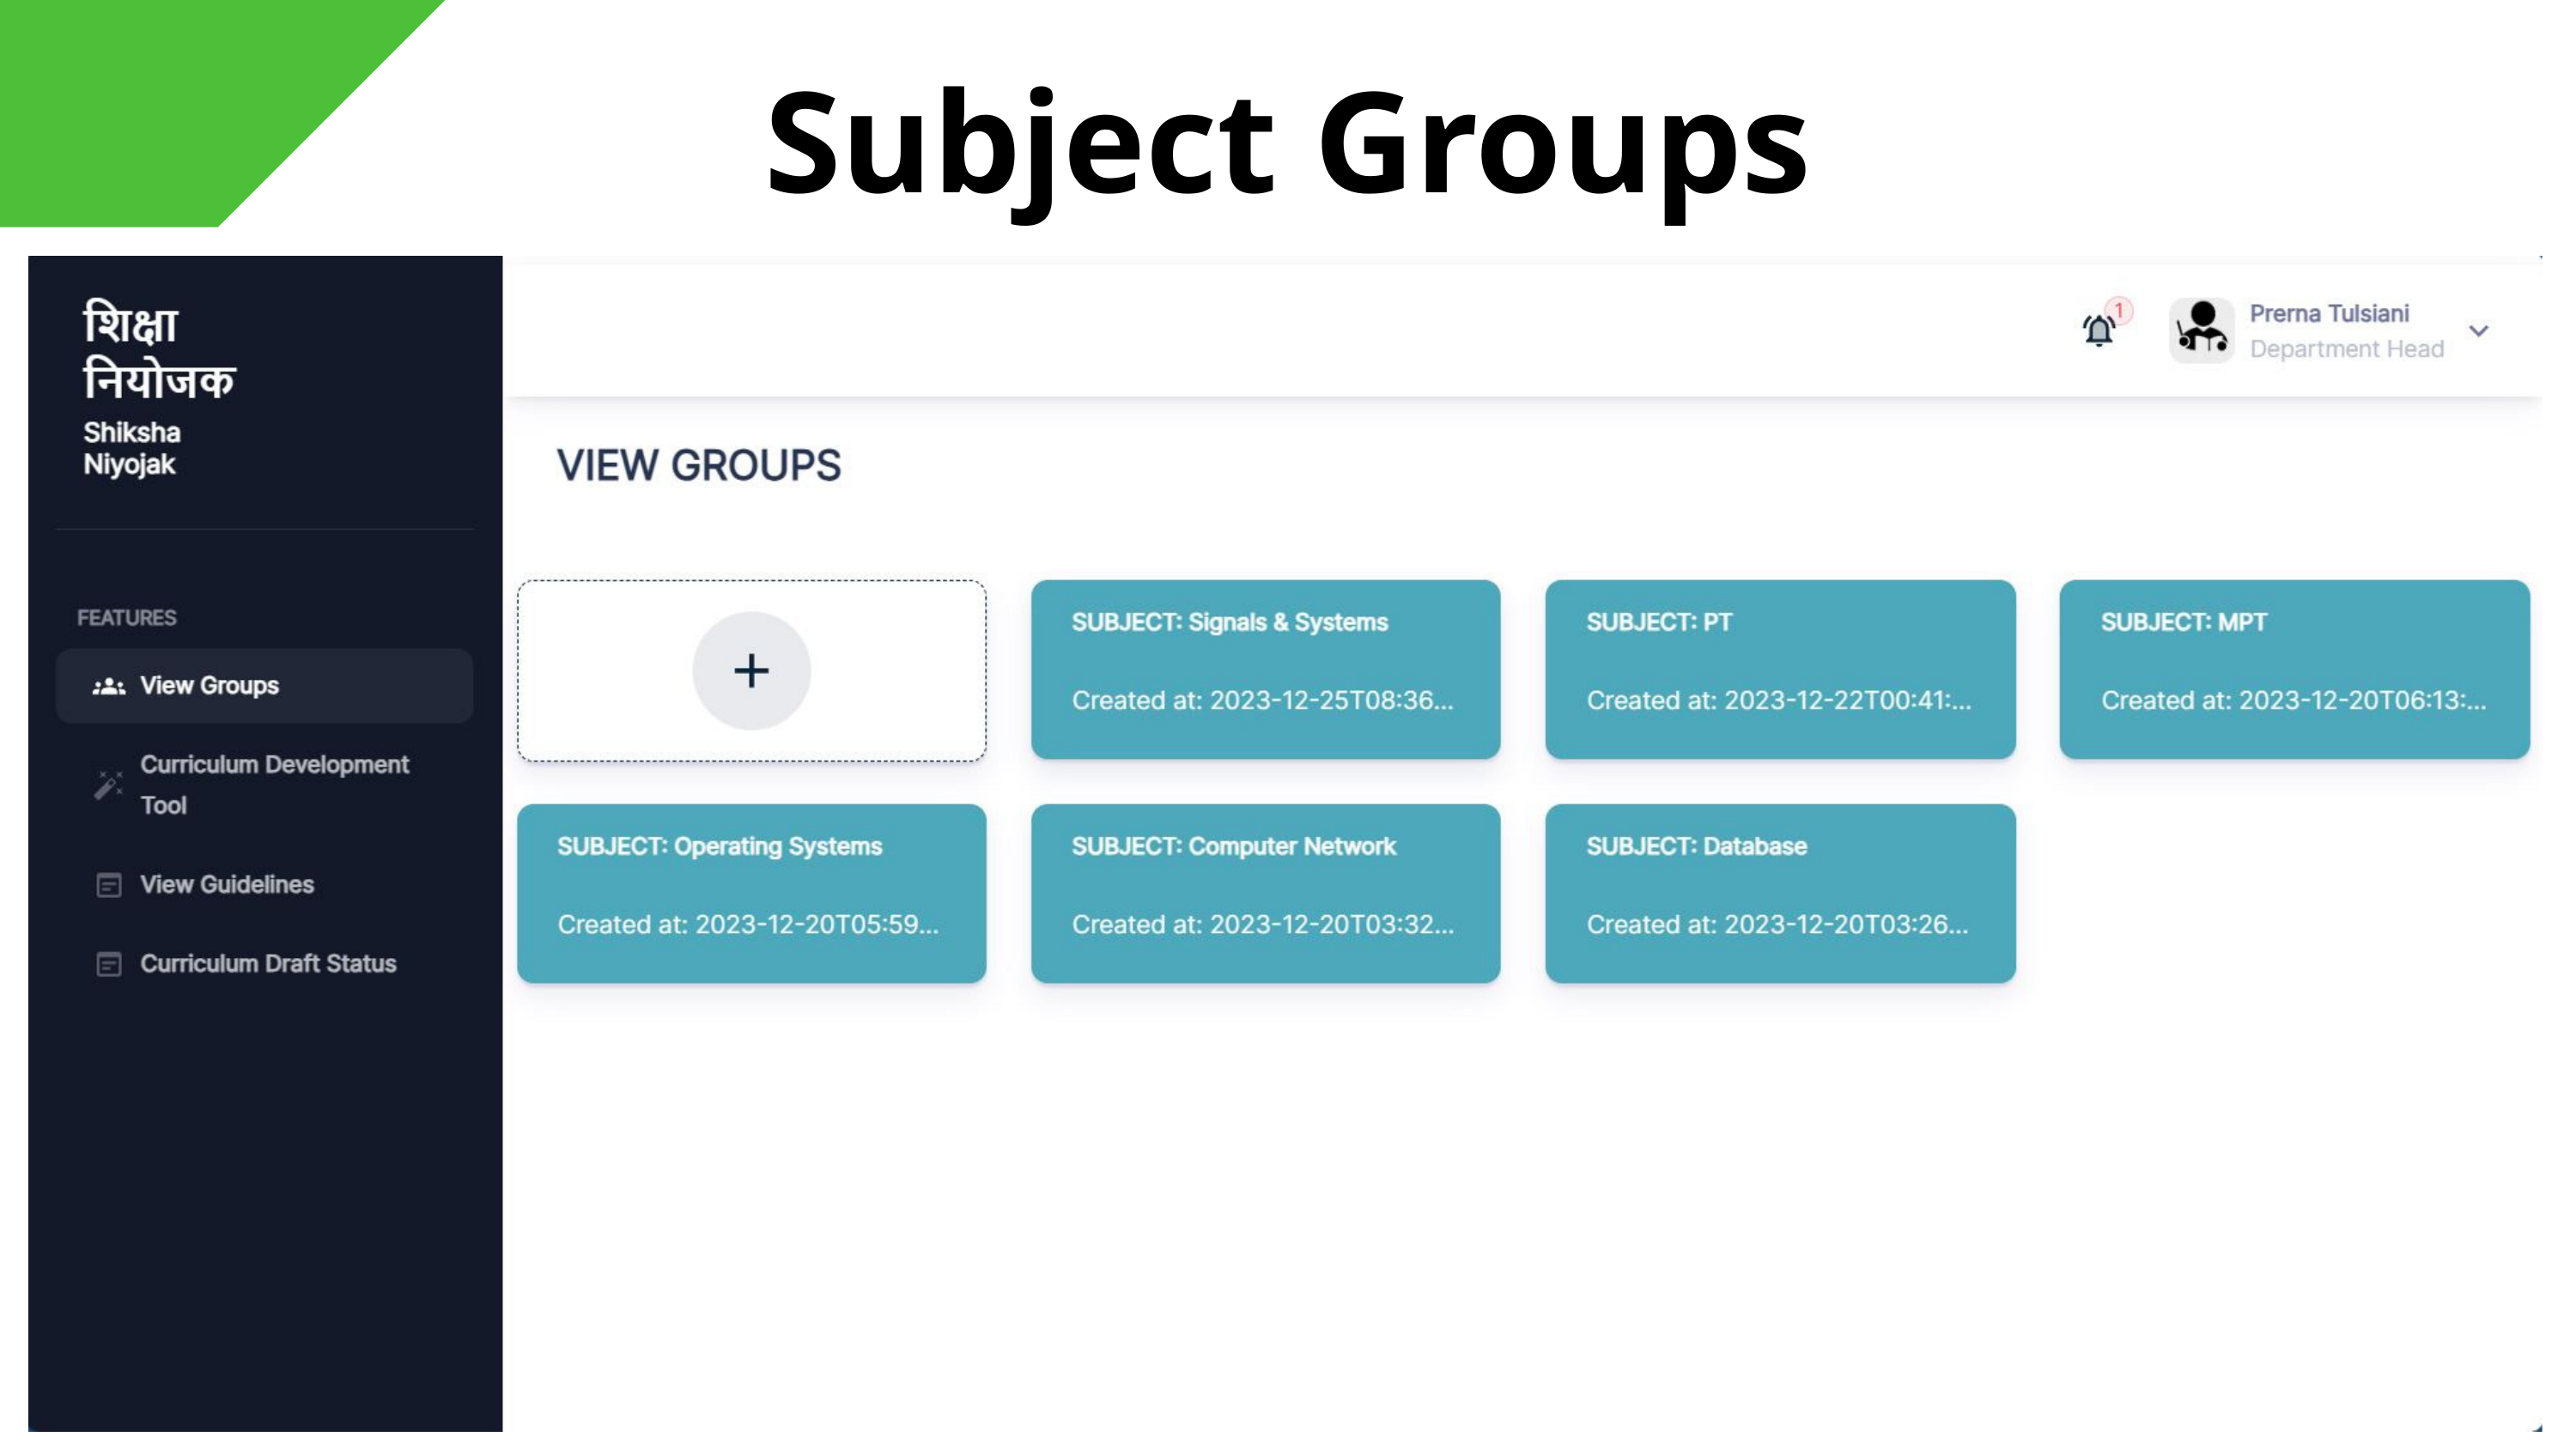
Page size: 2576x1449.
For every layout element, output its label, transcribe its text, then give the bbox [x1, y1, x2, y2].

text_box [0, 0, 446, 227]
text_box [28, 256, 2543, 1432]
text_box Subject Groups [727, 25, 1849, 221]
